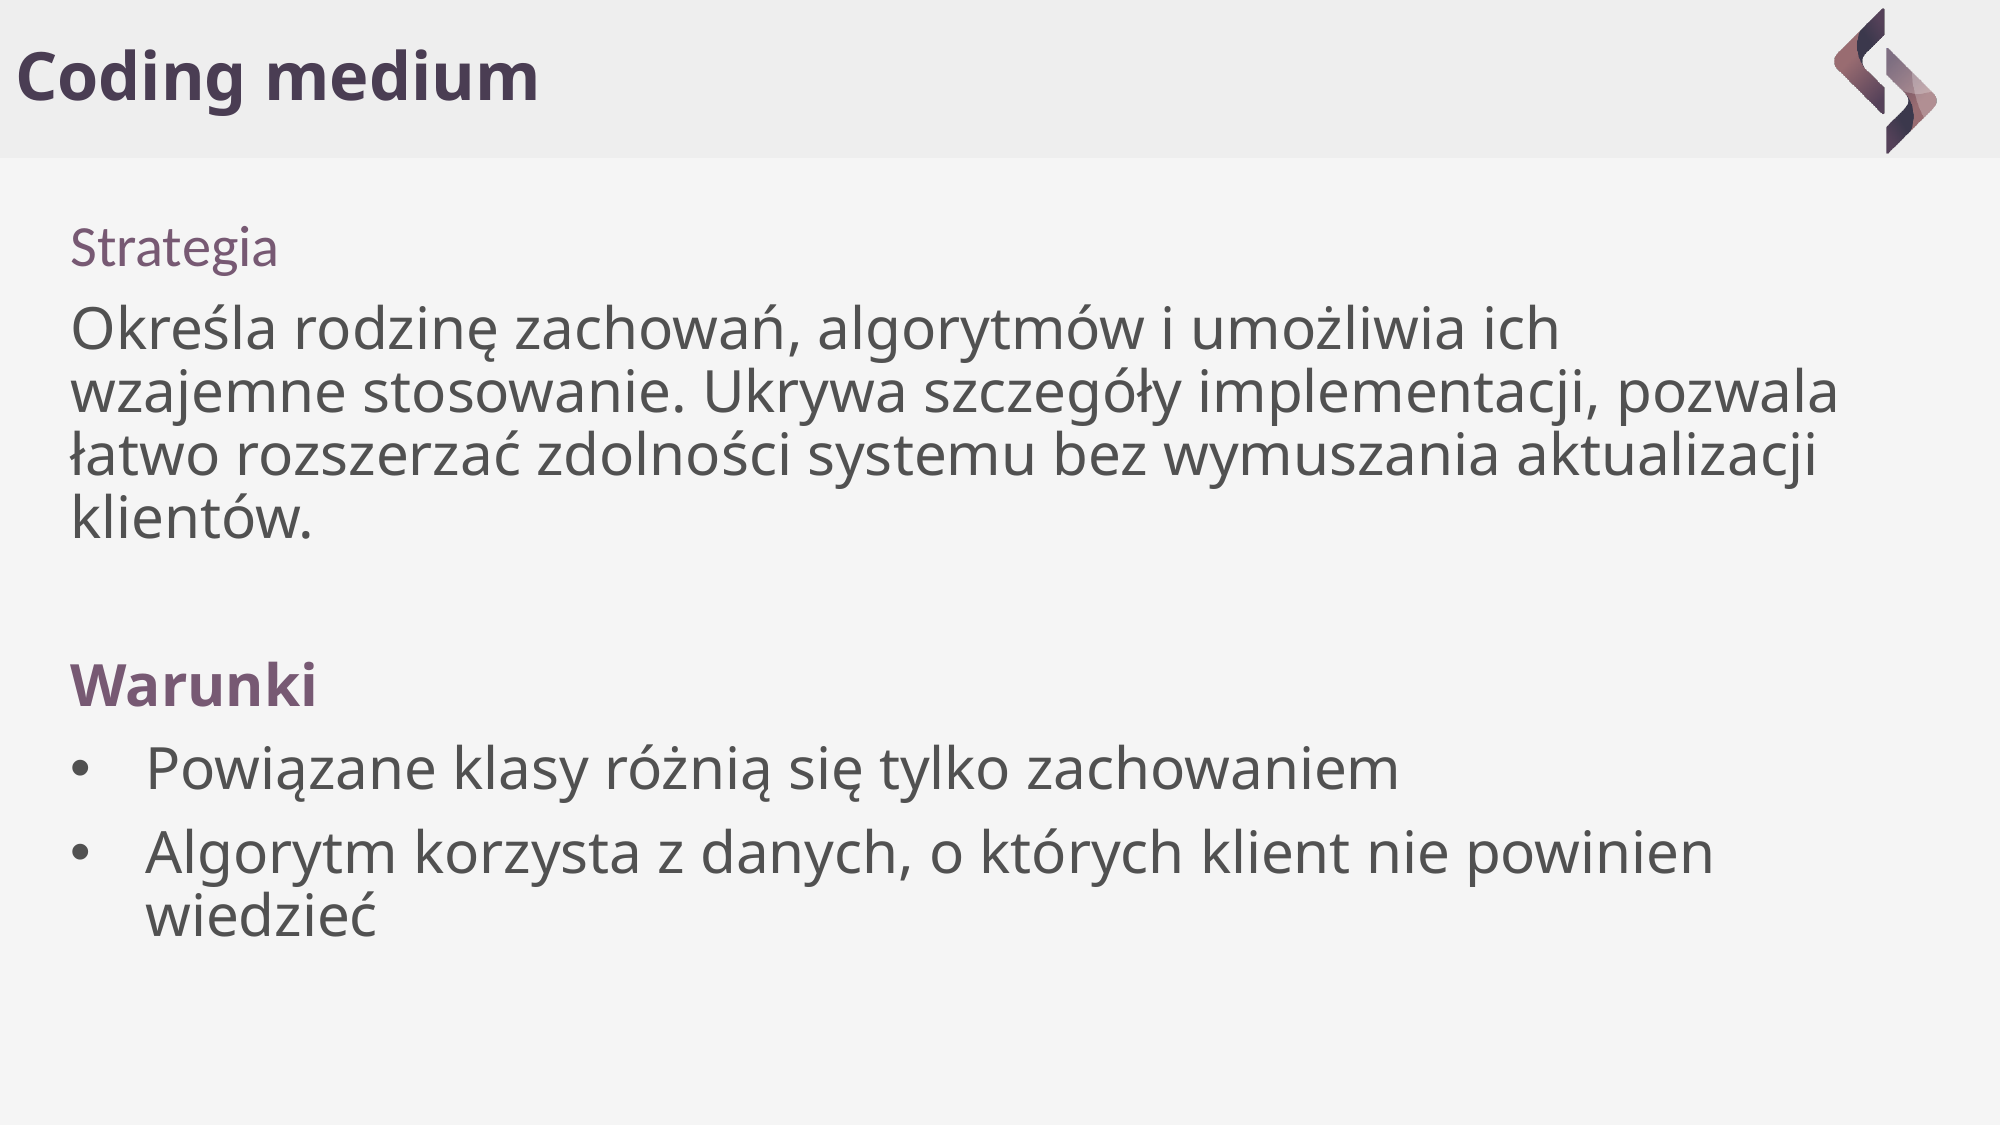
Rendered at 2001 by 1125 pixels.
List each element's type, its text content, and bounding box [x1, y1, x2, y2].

list Strategia [55, 208, 1486, 291]
title Coding medium [0, 0, 1788, 158]
picture [1787, 0, 2001, 166]
list Określa rodzinę zachowań, algorytmów i umożliwia ich wzajemne stosowanie. Ukrywa szczegóły implementacji, pozwala łatwo rozszerzać zdolności systemu bez wymuszania aktualizacji klientów. Warunki Powiązane klasy różnią się tylko zachowaniem Algorytm korzysta z danych, o których klient nie powinien wiedzieć [55, 291, 1863, 1031]
